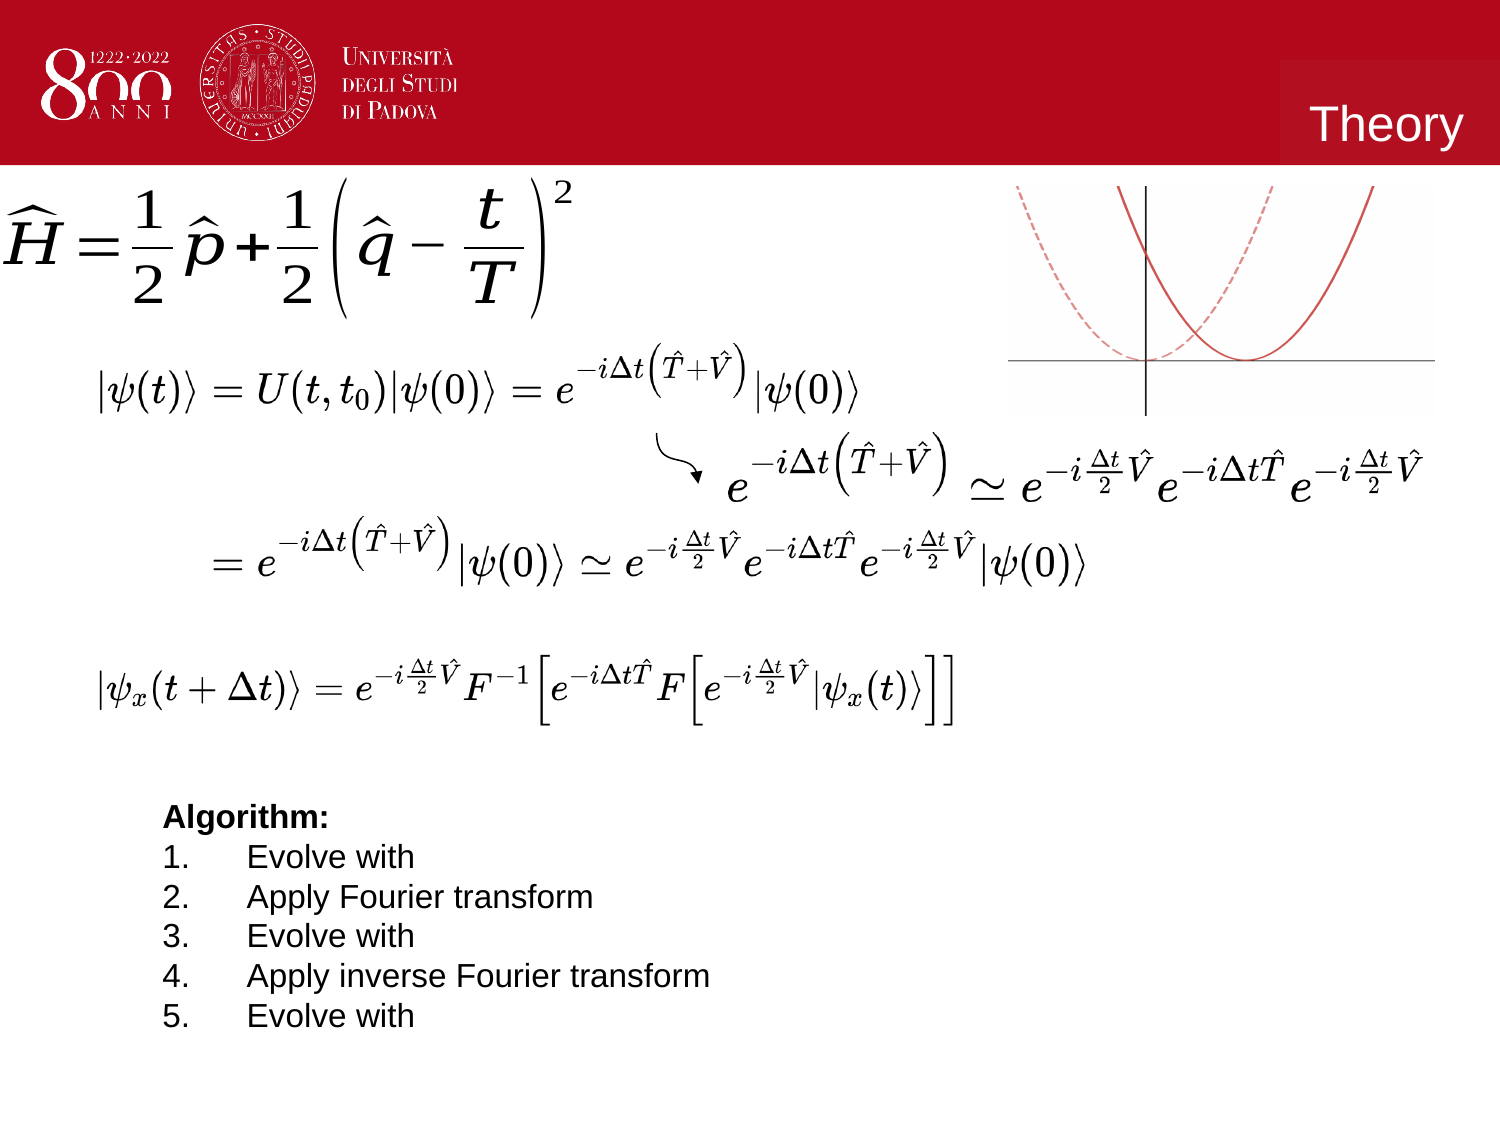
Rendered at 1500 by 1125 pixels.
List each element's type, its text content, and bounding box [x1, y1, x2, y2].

picture [722, 432, 1428, 502]
text_box Theory [1280, 59, 1500, 165]
picture [1007, 186, 1436, 416]
picture [94, 342, 863, 414]
picture [95, 654, 962, 726]
picture [211, 515, 1089, 587]
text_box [651, 437, 704, 480]
